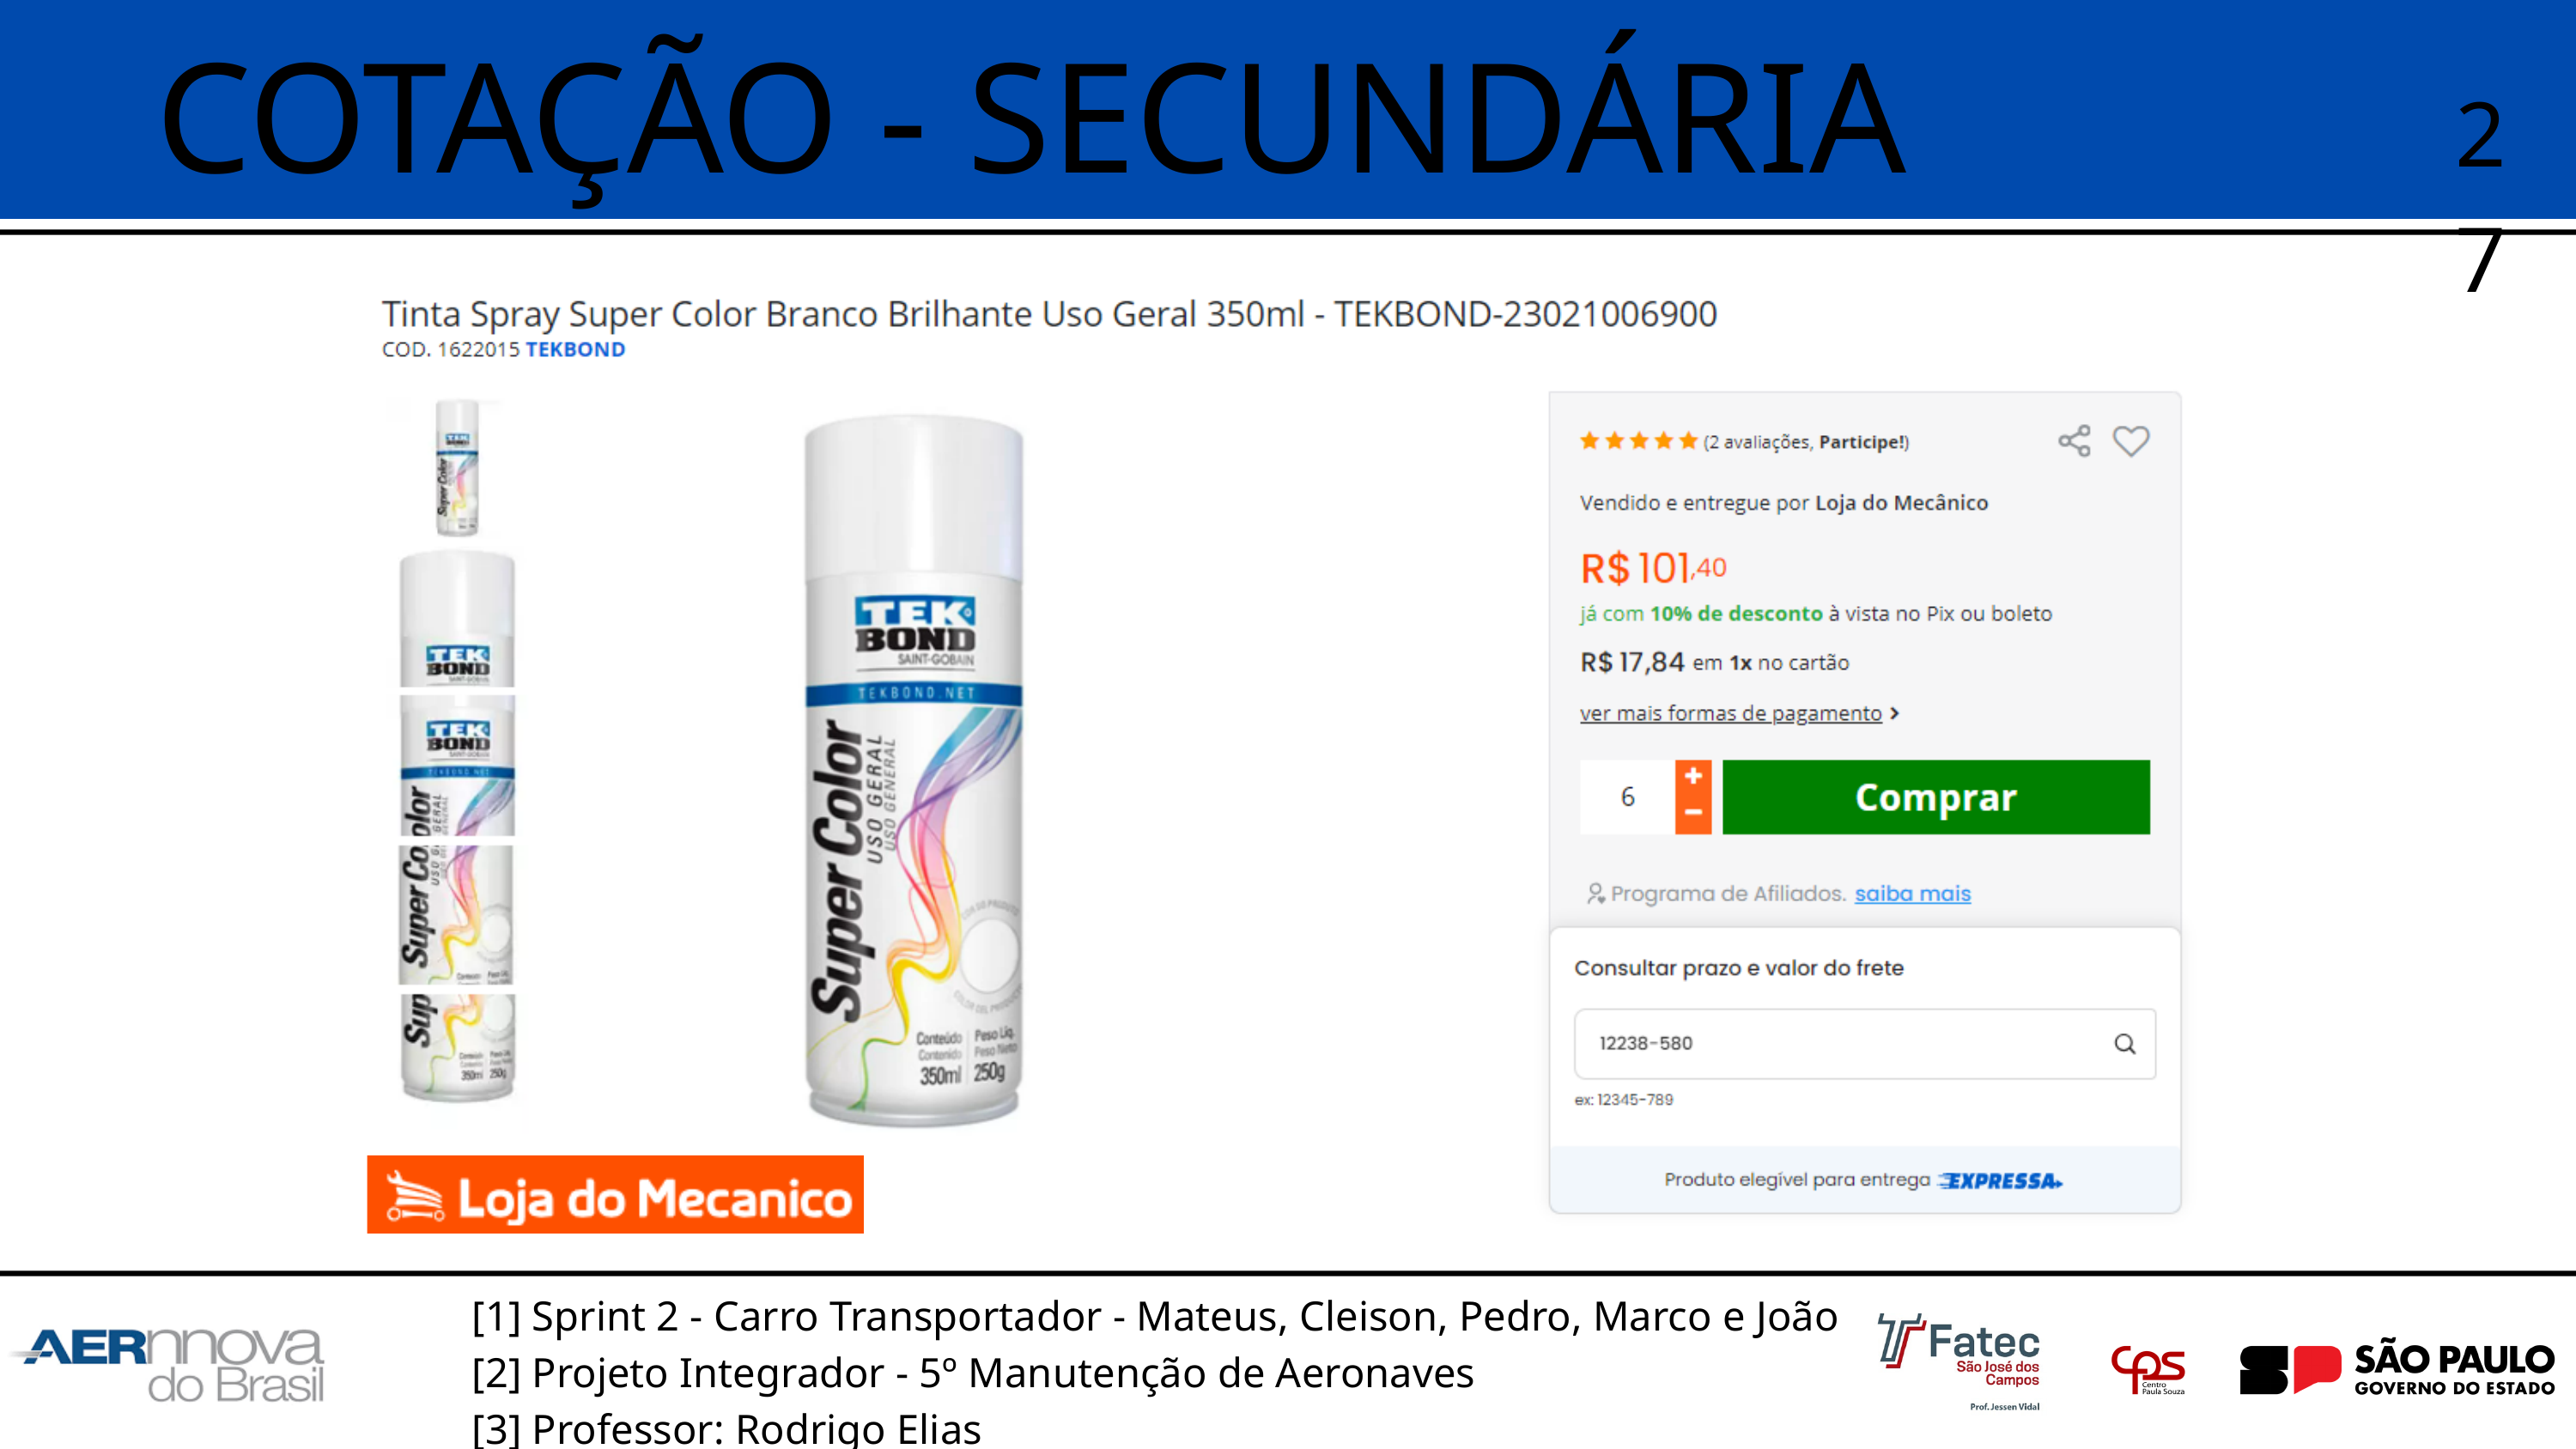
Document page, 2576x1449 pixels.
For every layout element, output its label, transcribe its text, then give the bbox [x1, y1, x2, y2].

text_box 27 [2430, 228, 2533, 311]
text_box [0, 0, 2576, 220]
text_box [367, 1155, 864, 1234]
text_box [367, 273, 2208, 1234]
text_box [1] Sprint 2 - Carro Transportador - Mateus, Cleison, Pedro, Marco e João [2] Projeto Integrador - 5º Manutenção de Aeronaves [3] Professor: Rodrigo Elias [471, 1282, 1870, 1449]
text_box [0, 1294, 331, 1437]
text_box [1869, 1313, 2576, 1418]
